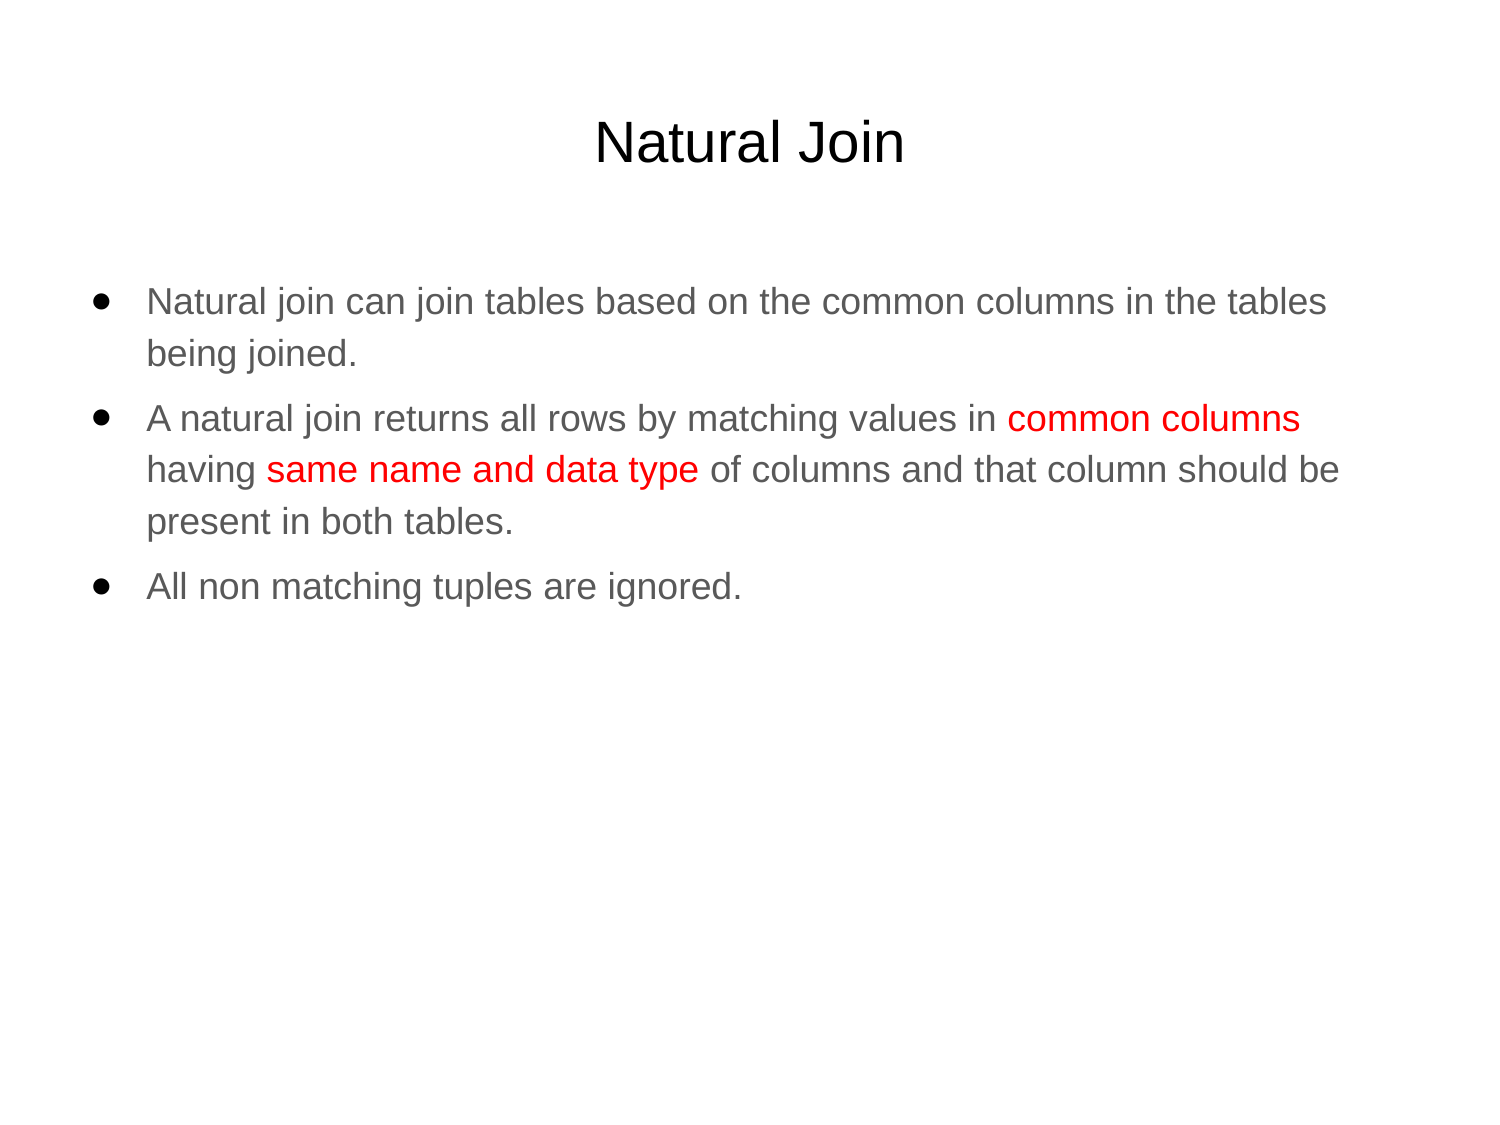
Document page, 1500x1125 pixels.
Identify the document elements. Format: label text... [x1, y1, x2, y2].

title Natural Join [75, 45, 1425, 233]
list Natural join can join tables based on the common columns in the tables being joined. A natural join returns all rows by matching values in common columns having same name and data type of columns and that column should be present in both tables. All non matching tuples are ignored. [75, 262, 1425, 1005]
